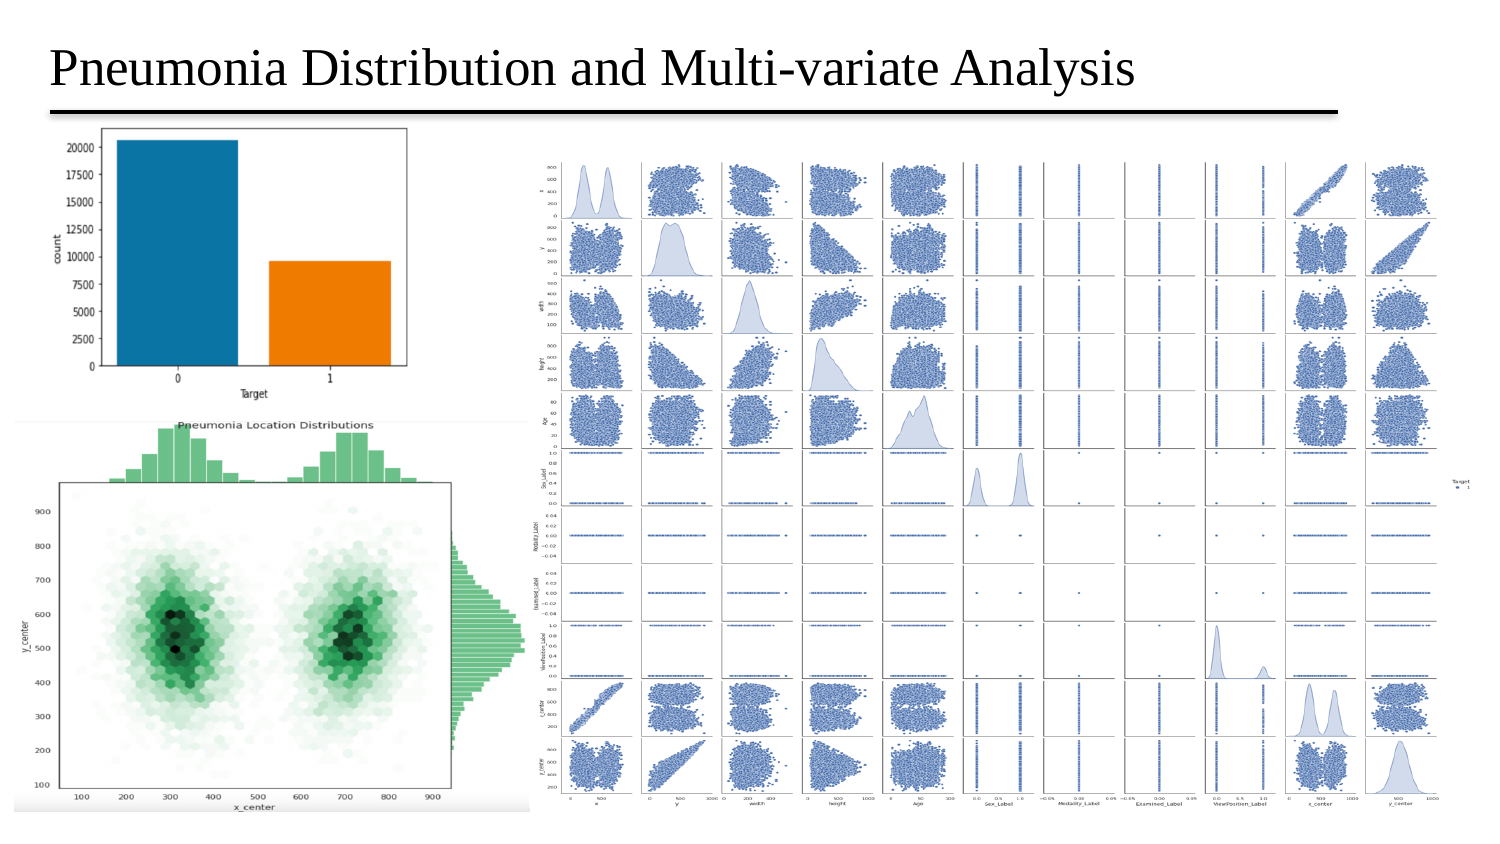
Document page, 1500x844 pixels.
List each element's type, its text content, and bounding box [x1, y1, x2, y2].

picture [13, 160, 1474, 812]
title Pneumonia Distribution and Multi-variate Analysis [34, 17, 1433, 112]
picture [49, 124, 409, 409]
